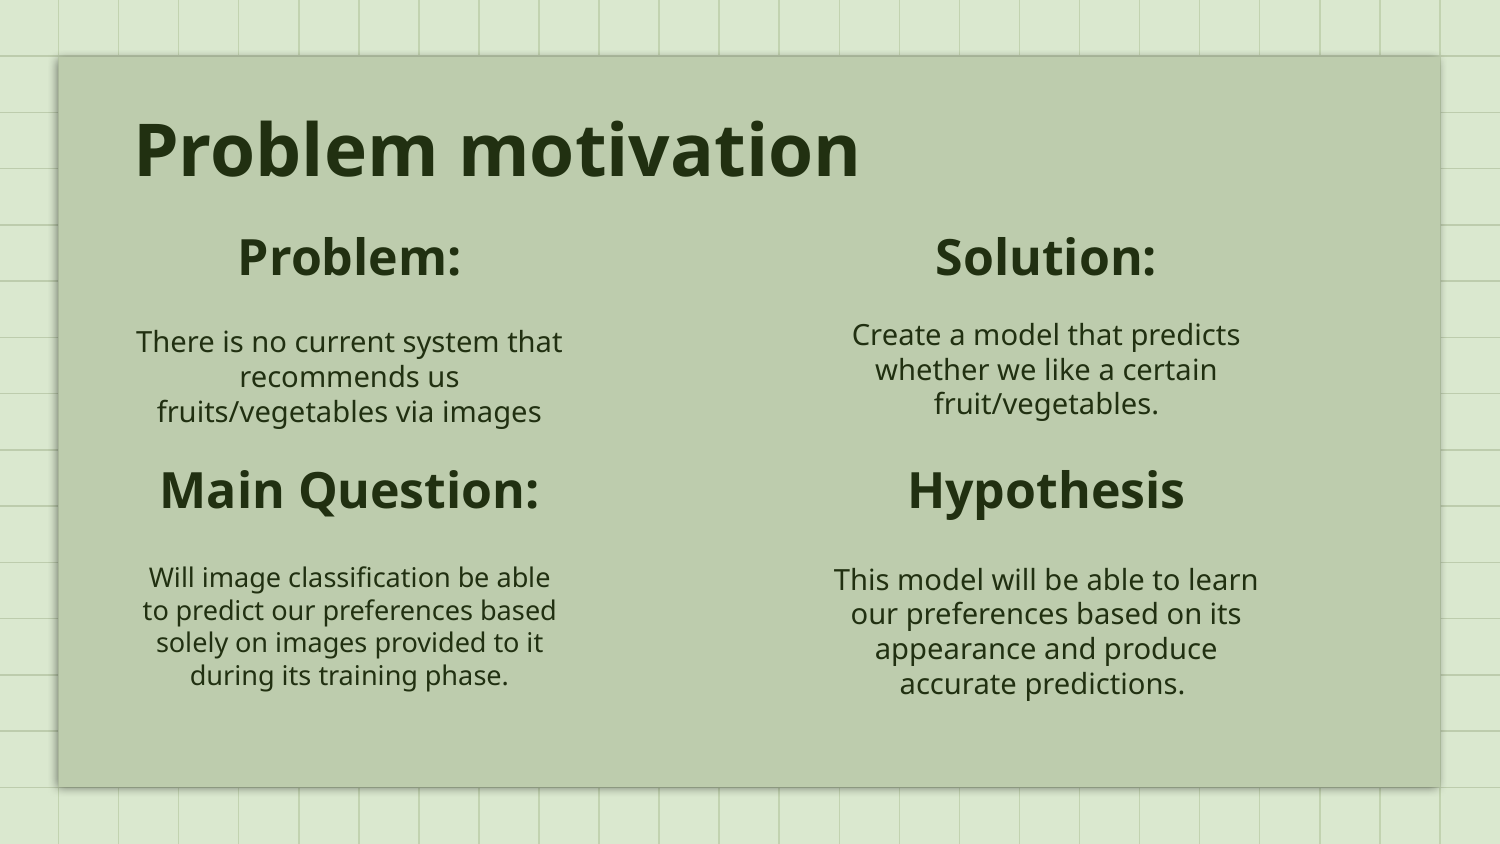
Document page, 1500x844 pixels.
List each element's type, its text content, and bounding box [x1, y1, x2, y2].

subtitle This model will be able to learn our preferences based on its appearance and produce accurate predictions. [814, 545, 1278, 712]
title Problem motivation [118, 88, 1382, 183]
subtitle Will image classification be able to predict our preferences based solely on images provided to it during its training phase. [118, 545, 582, 712]
subtitle Solution: [814, 209, 1278, 301]
subtitle There is no current system that recommends us fruits/vegetables via images [118, 308, 582, 443]
subtitle Problem: [118, 209, 582, 301]
subtitle Hypothesis [814, 443, 1278, 535]
subtitle Main Question: [118, 443, 582, 535]
subtitle Create a model that predicts whether we like a certain fruit/vegetables. [814, 301, 1278, 443]
